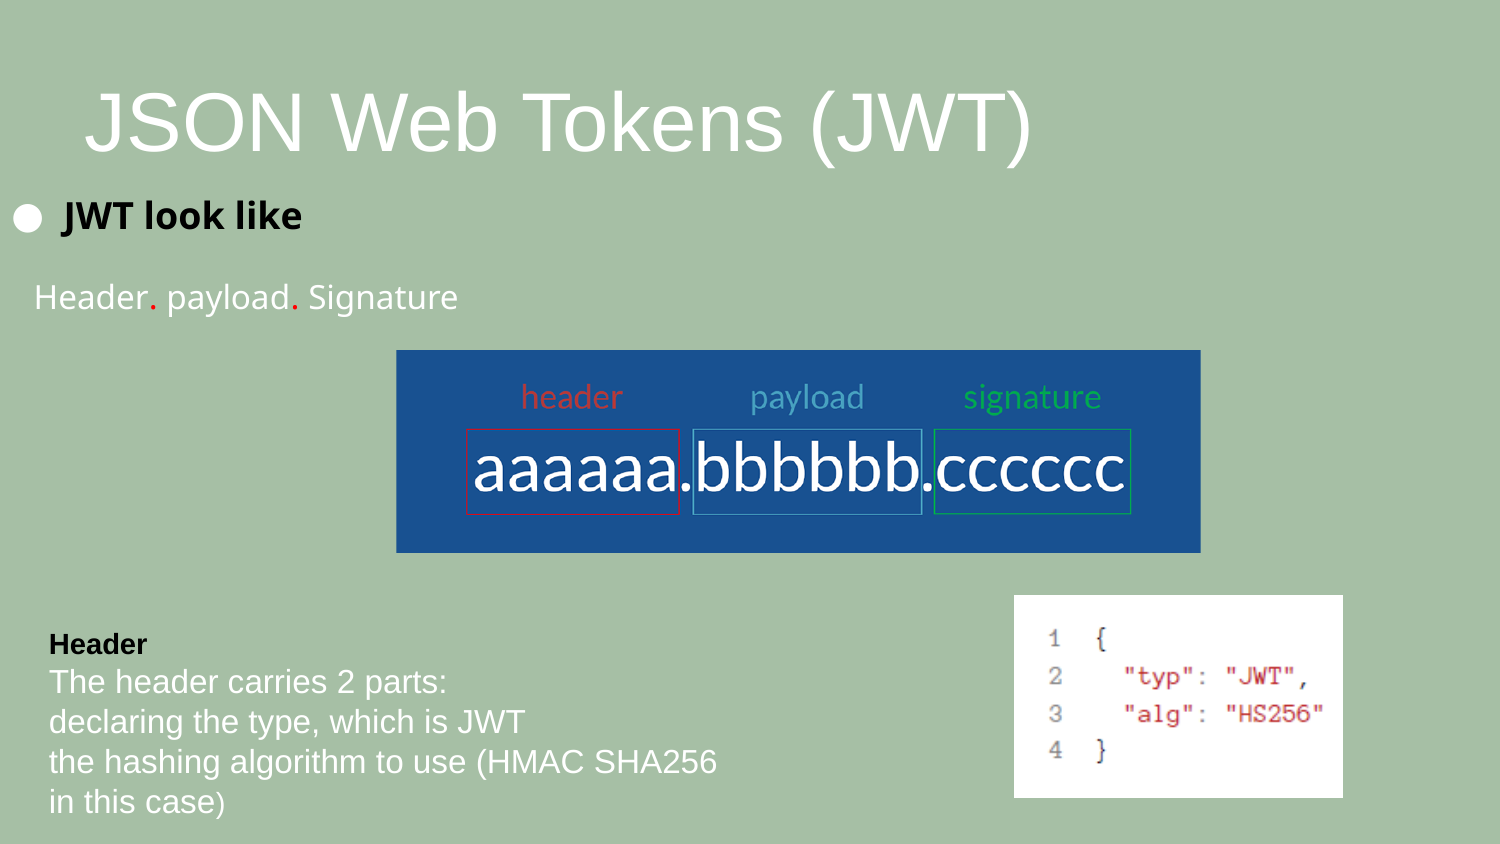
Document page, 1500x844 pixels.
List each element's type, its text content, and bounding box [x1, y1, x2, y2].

text_box Header The header carries 2 parts: declaring the type, which is JWT the hashing algorithm to use (HMAC SHA256 in this case) [34, 617, 764, 844]
picture [395, 350, 1201, 553]
text_box JWT look like Header. payload. Signature [0, 176, 1462, 842]
text_box JSON Web Tokens (JWT) [70, 60, 1051, 176]
picture [1013, 595, 1343, 798]
